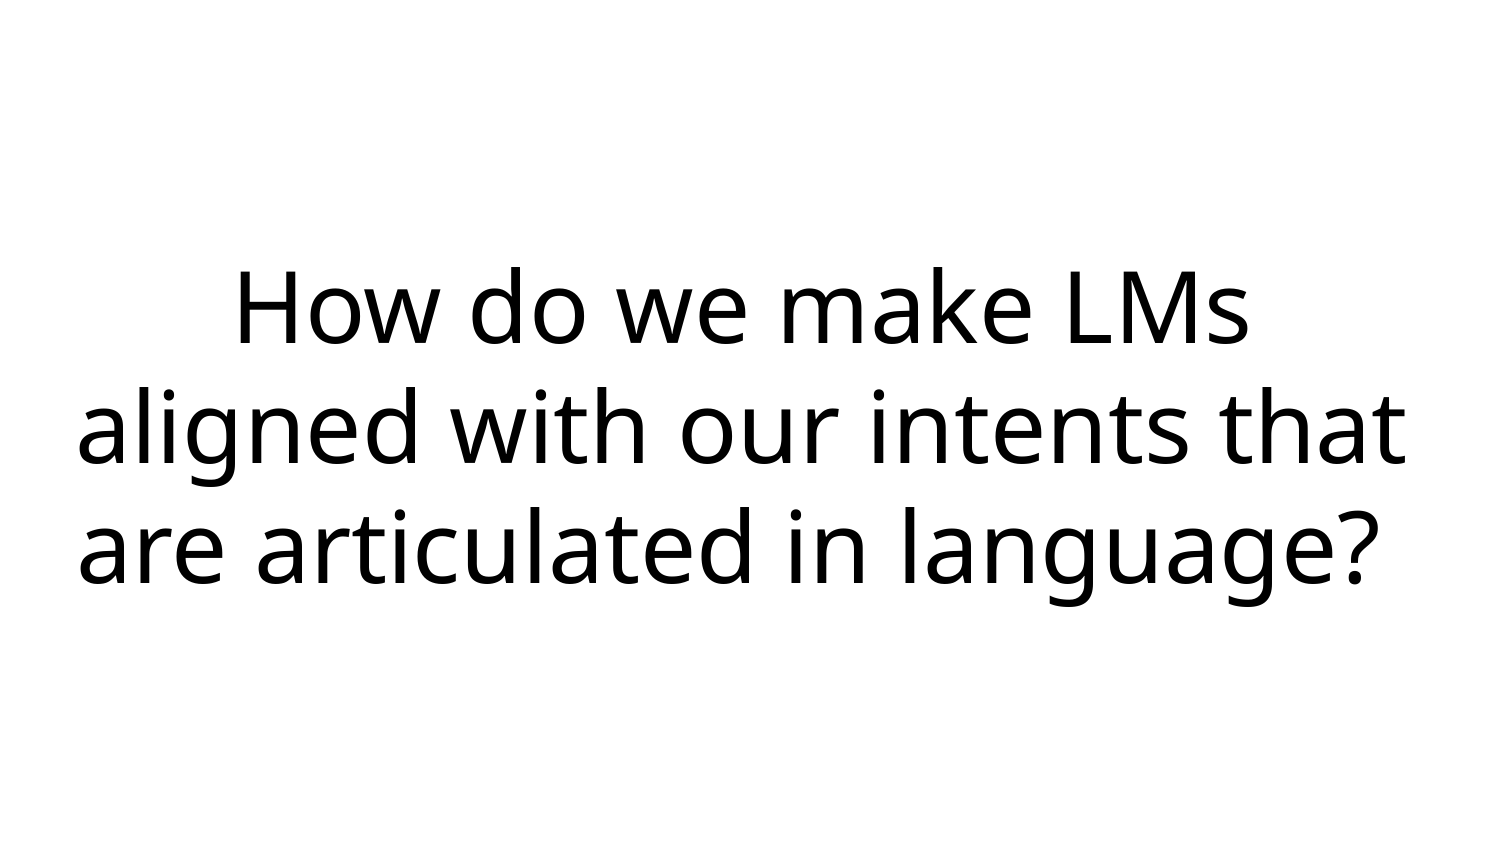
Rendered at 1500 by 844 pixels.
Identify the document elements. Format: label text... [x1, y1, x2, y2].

title How do we make LMs aligned with our intents that are articulated in language? [29, 296, 1456, 619]
